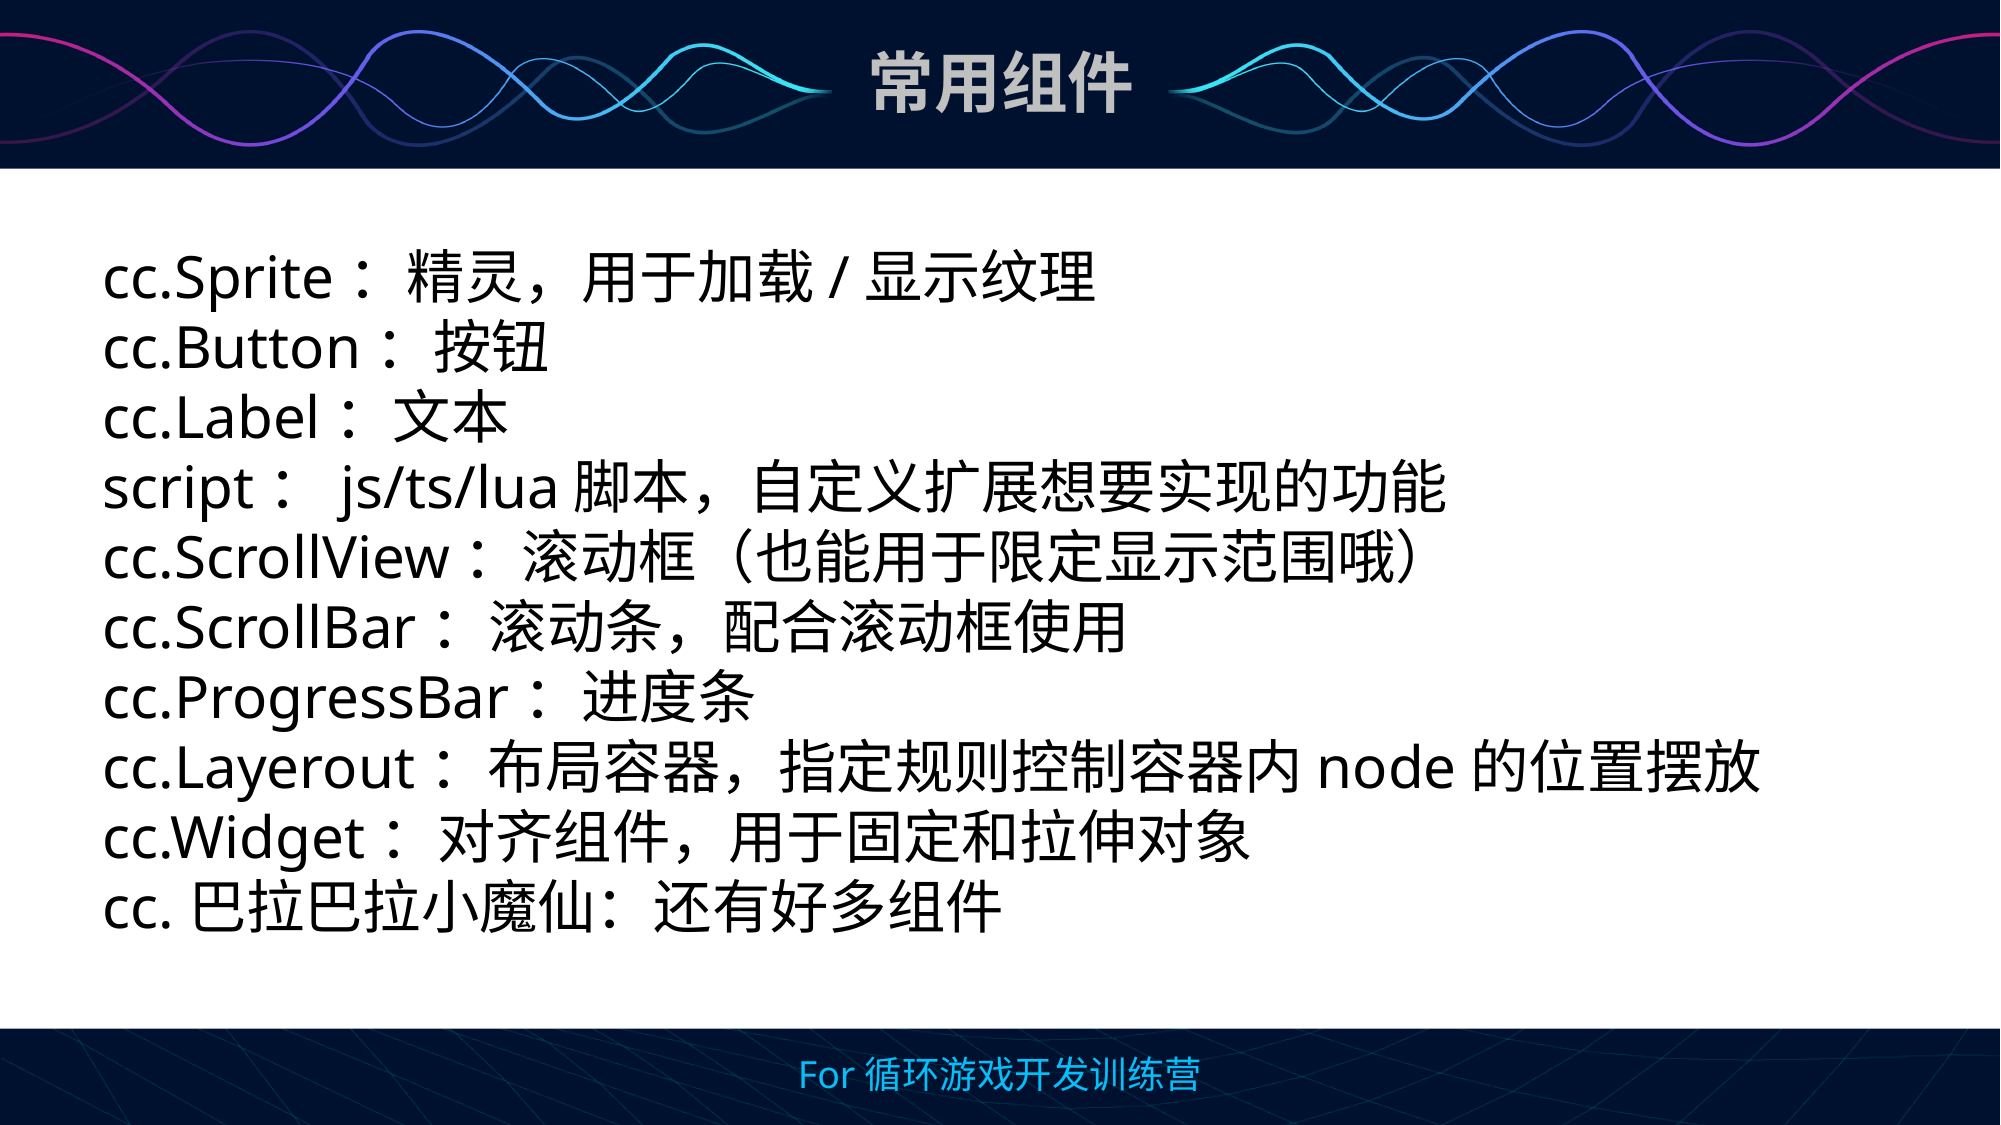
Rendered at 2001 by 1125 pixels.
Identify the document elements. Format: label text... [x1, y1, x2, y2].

picture [0, 7, 873, 195]
text_box 常用组件 [873, 33, 1127, 128]
text_box cc.Sprite：精灵，用于加载/显示纹理 cc.Button：按钮 cc.Label：文本 script：js/ts/lua脚本，自定义扩展想要实现的功能 cc.ScrollView：滚动框（也能用于限定显示范围哦） cc.ScrollBar：滚动条，配合滚动框使用 cc.ProgressBar：进度条 cc.Layerout：布局容器，指定规则控制容器内node的位置摆放 cc.Widget：对齐组件，用于固定和拉伸对象 cc.巴拉巴拉小魔仙：还有好多组件 [87, 232, 1915, 948]
picture [1127, 7, 2000, 195]
